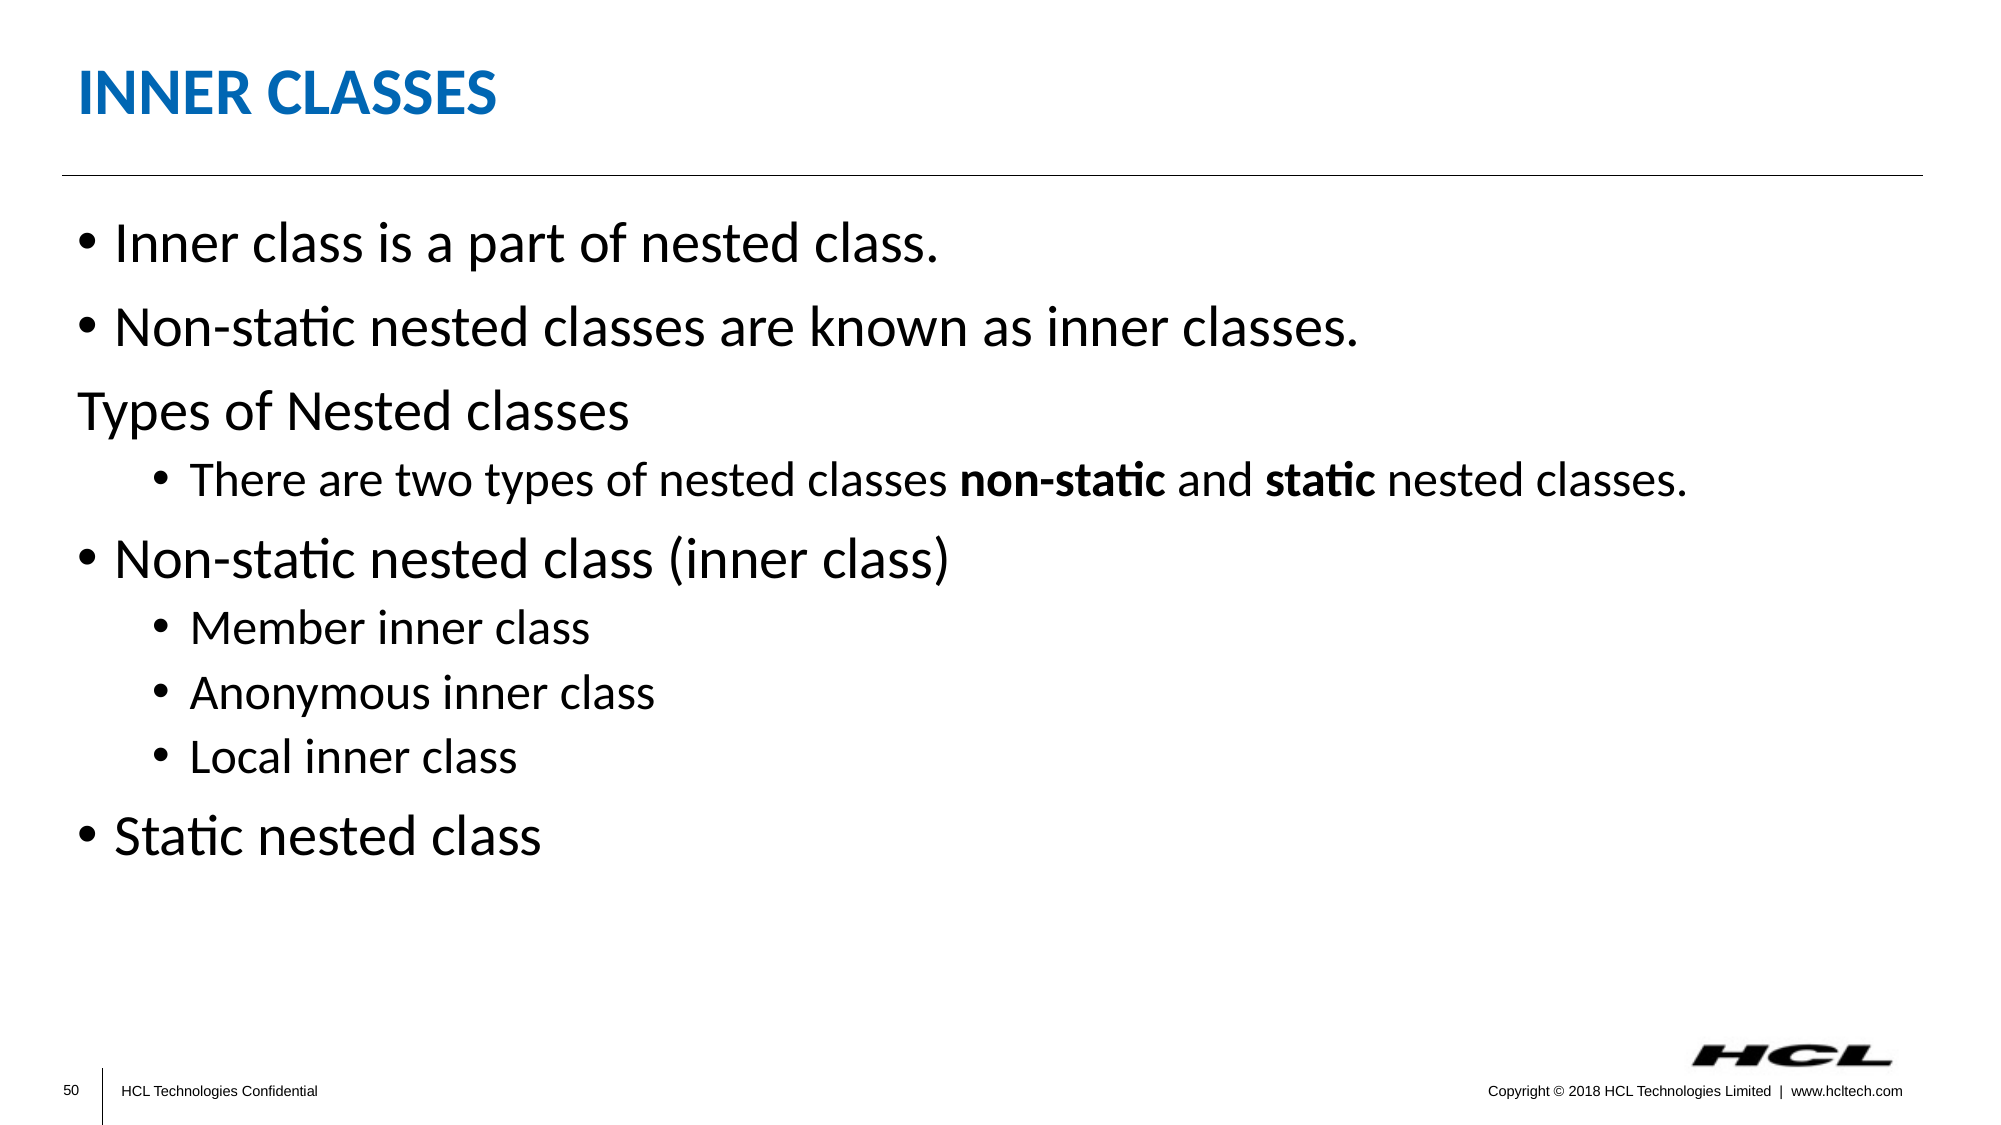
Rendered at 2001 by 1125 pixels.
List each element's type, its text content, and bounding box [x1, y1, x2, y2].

title Inner Classes [62, 42, 1781, 144]
list Inner class is a part of nested class. Non-static nested classes are known as inner classes. Types of Nested classes There are two types of nested classes non-static and static nested classes. Non-static nested class (inner class) Member inner class Anonymous inner class Local inner class Static nested class [62, 204, 1924, 1014]
picture [1660, 1024, 1924, 1080]
